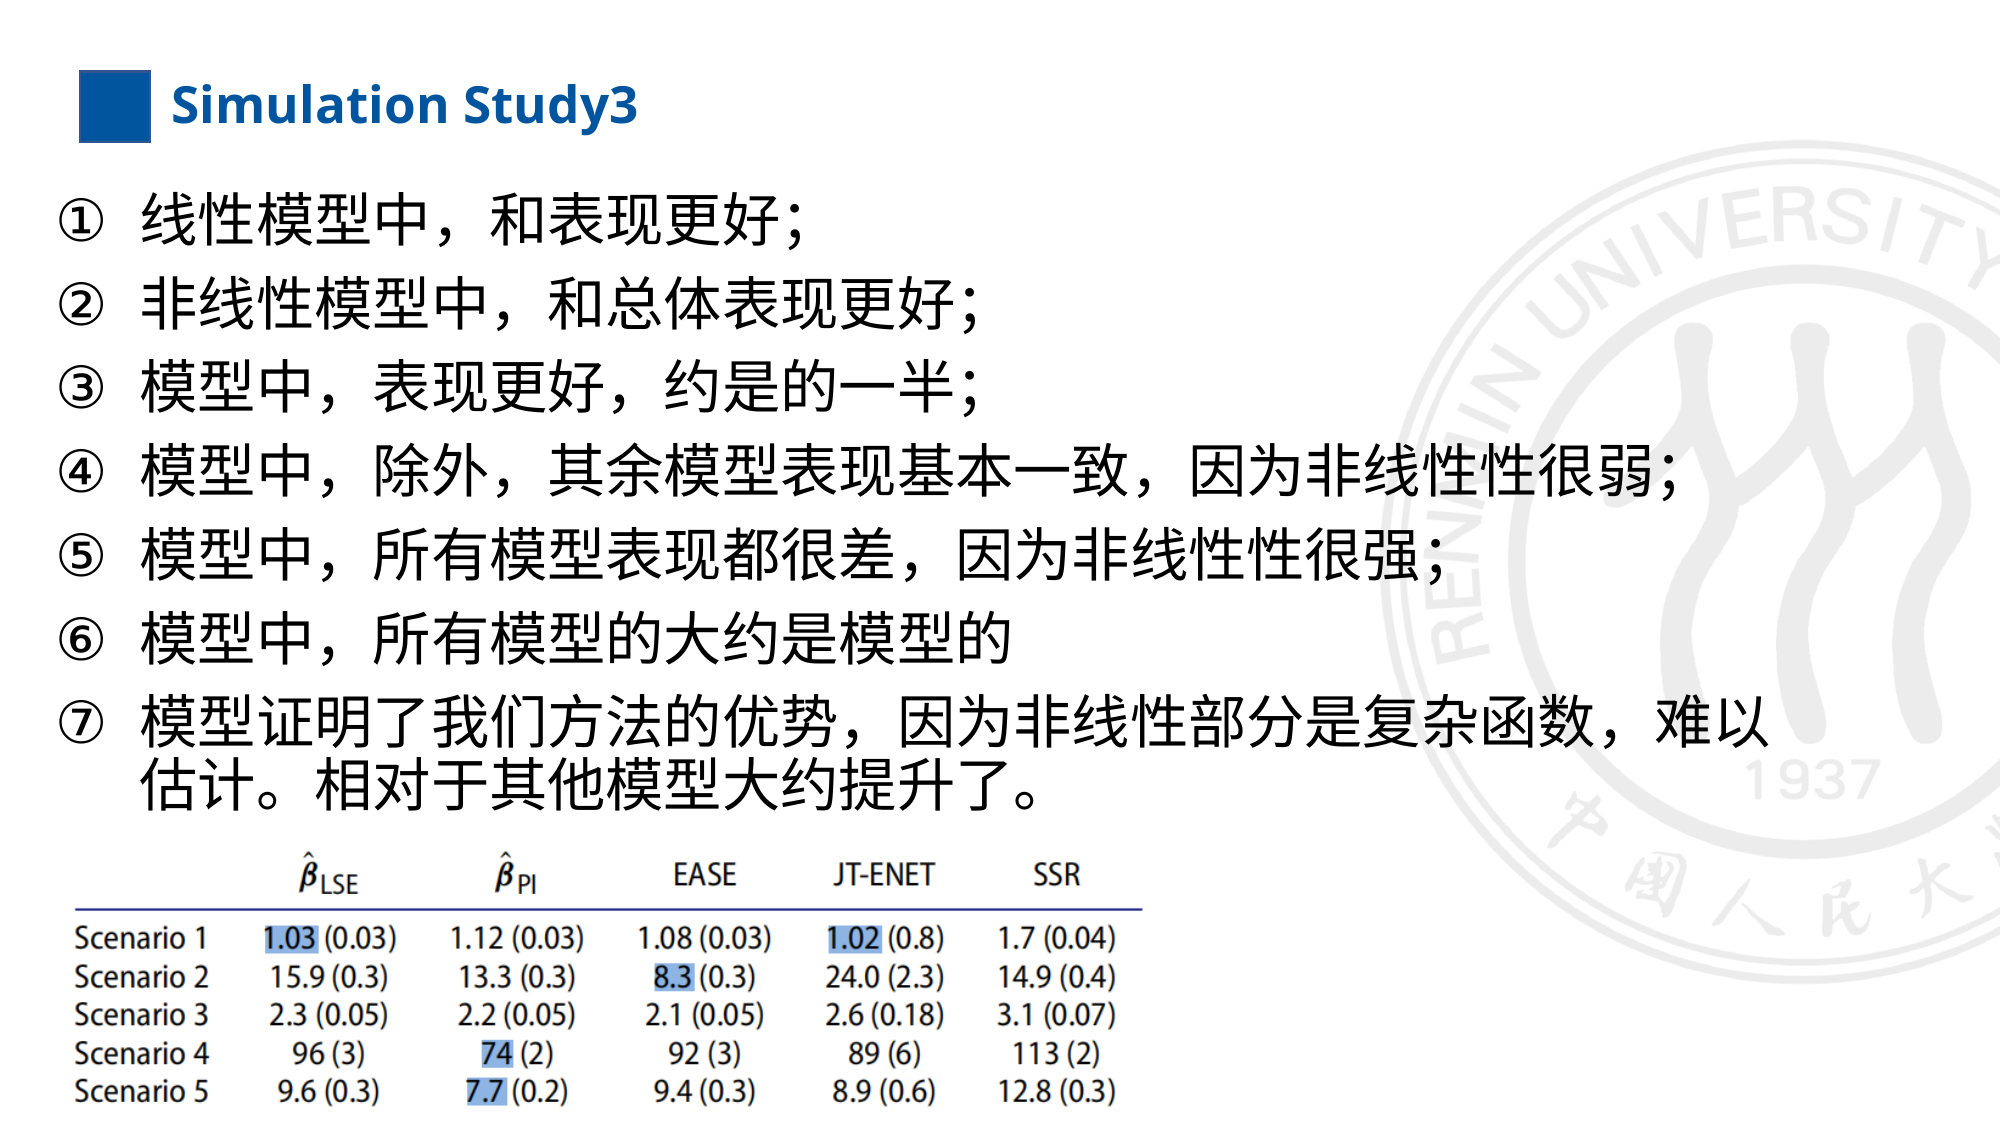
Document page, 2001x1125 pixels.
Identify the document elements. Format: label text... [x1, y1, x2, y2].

picture [62, 841, 1150, 1108]
title Simulation Study3 [156, 71, 1005, 143]
